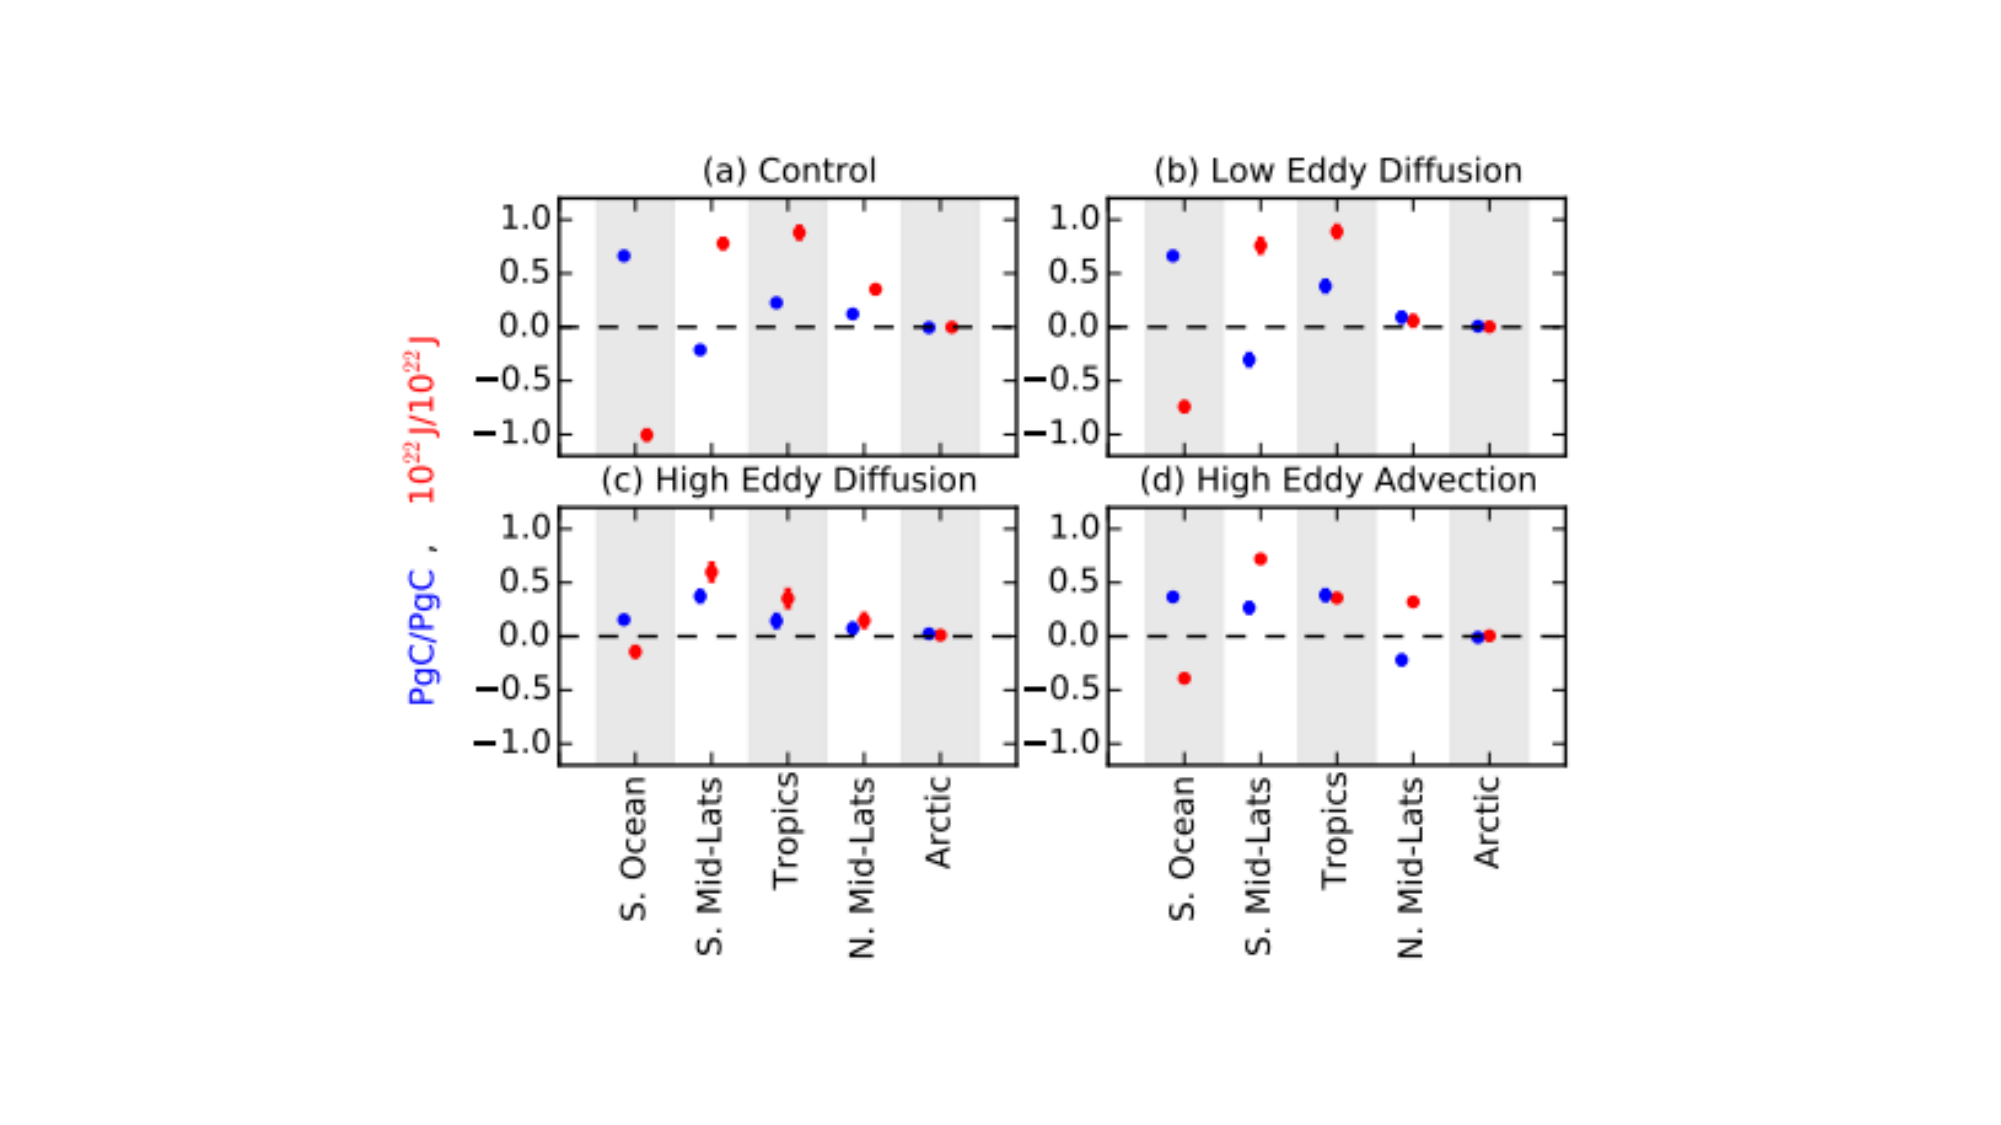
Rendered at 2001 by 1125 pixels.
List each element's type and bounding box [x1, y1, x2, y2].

picture [381, 134, 1585, 980]
